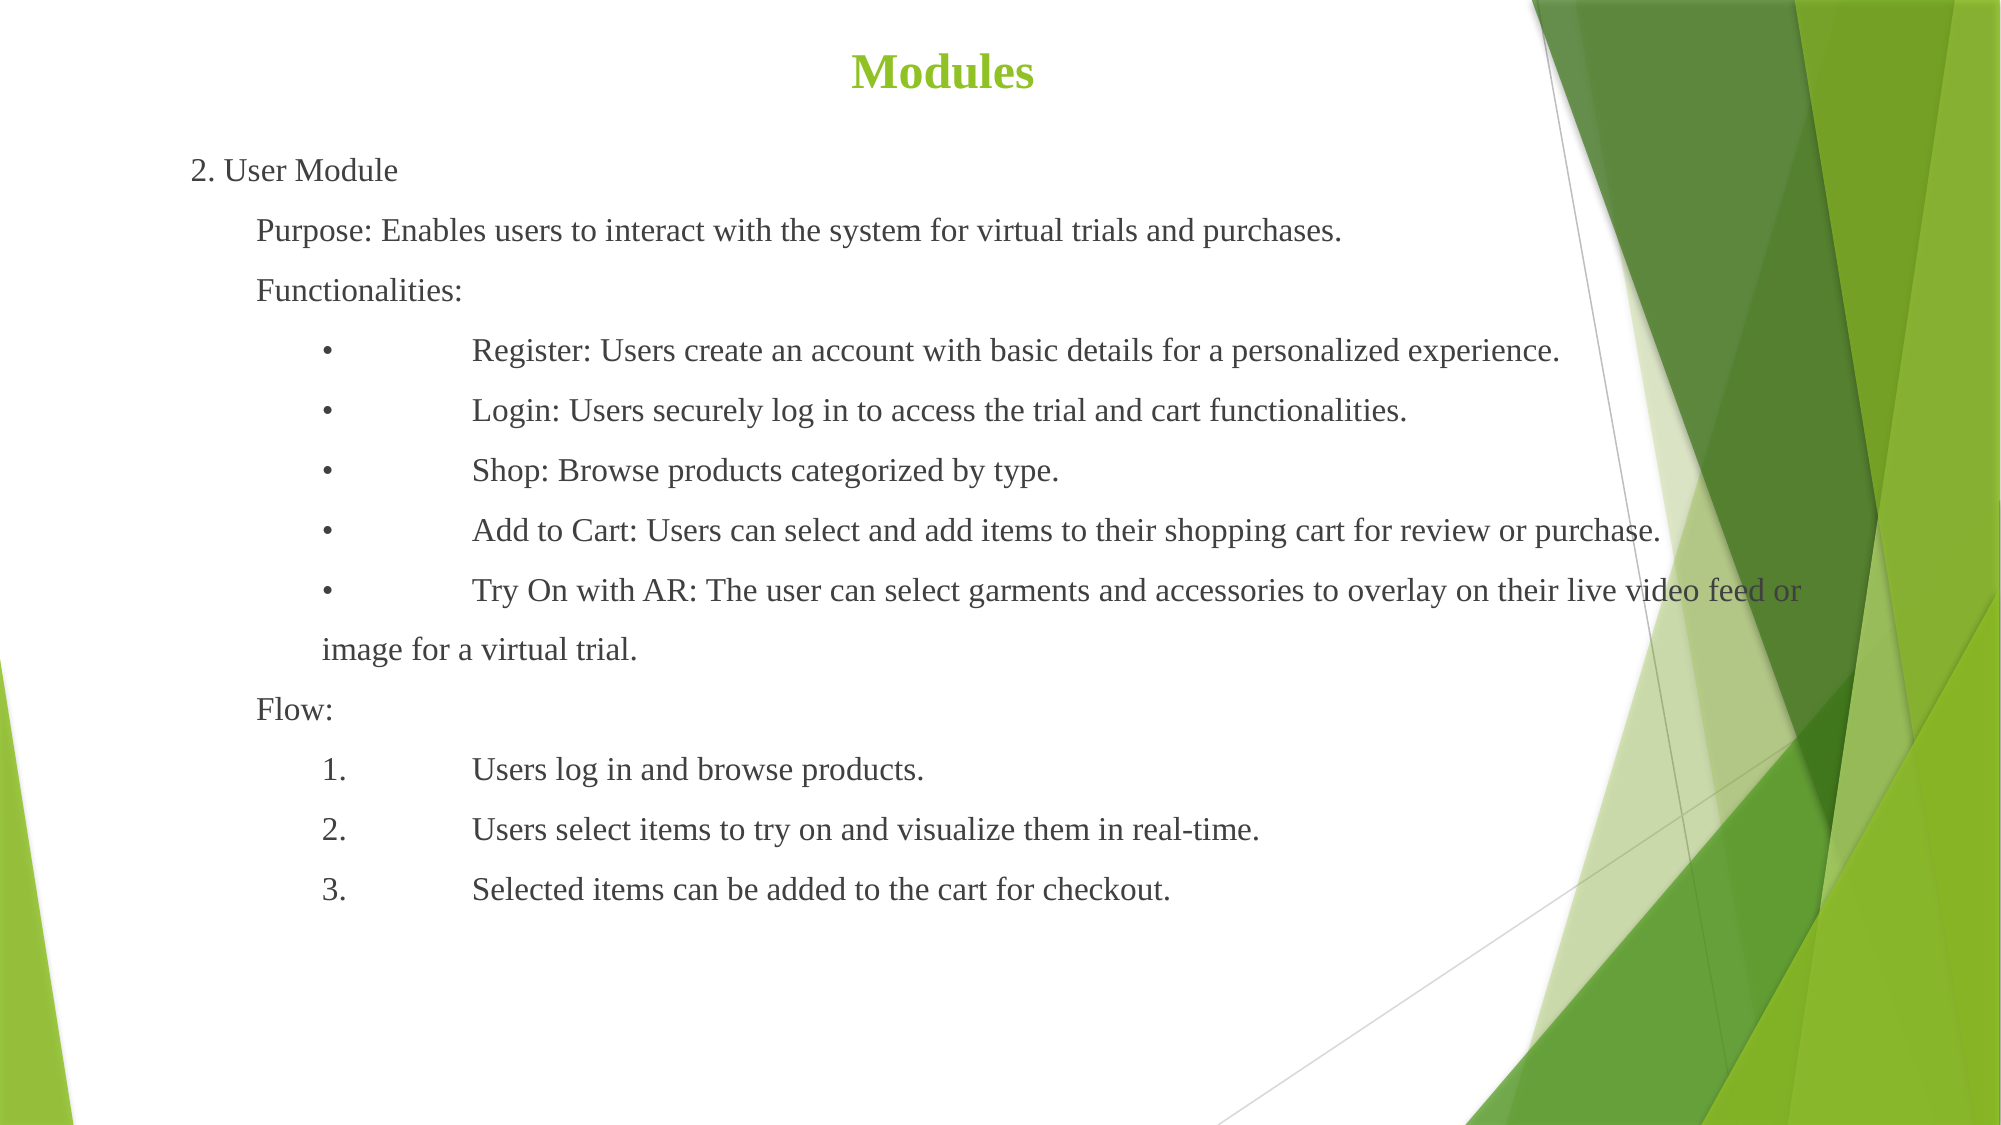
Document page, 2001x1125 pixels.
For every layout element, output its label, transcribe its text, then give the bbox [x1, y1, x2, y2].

list 2. User Module Purpose: Enables users to interact with the system for virtual trials and purchases. Functionalities: • Register: Users create an account with basic details for a personalized experience. • Login: Users securely log in to access the trial and cart functionalities. • Shop: Browse products categorized by type. • Add to Cart: Users can select and add items to their shopping cart for review or purchase. • Try On with AR: The user can select garments and accessories to overlay on their live video feed or image for a virtual trial. Flow: 1. Users log in and browse products. 2. Users select items to try on and visualize them in real-time. 3. Selected items can be added to the cart for checkout. [175, 121, 1820, 741]
title Modules [212, 30, 1674, 121]
